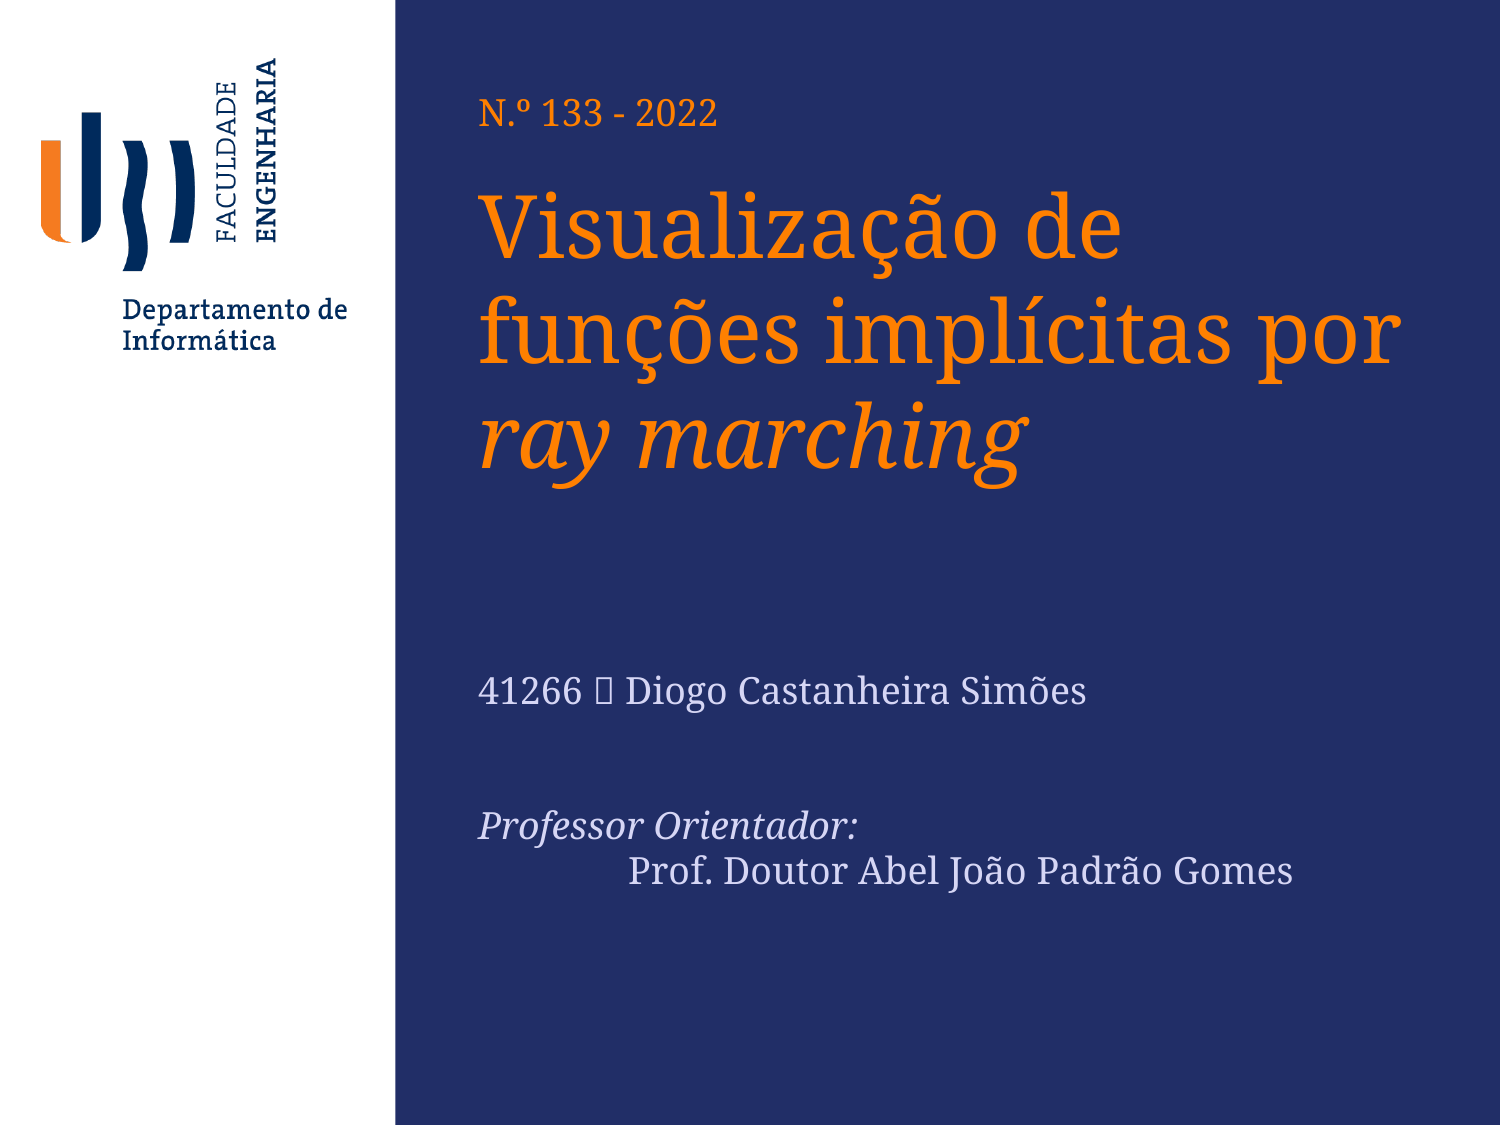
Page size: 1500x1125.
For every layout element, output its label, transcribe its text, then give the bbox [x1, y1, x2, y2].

text_box 41266  Diogo Castanheira Simões Professor Orientador: Prof. Doutor Abel João Padrão Gomes [463, 491, 1432, 1068]
text_box N.º 133 - 2022 [463, 57, 764, 166]
picture [41, 57, 355, 362]
text_box Visualização de funções implícitas por ray marching [463, 208, 1432, 450]
